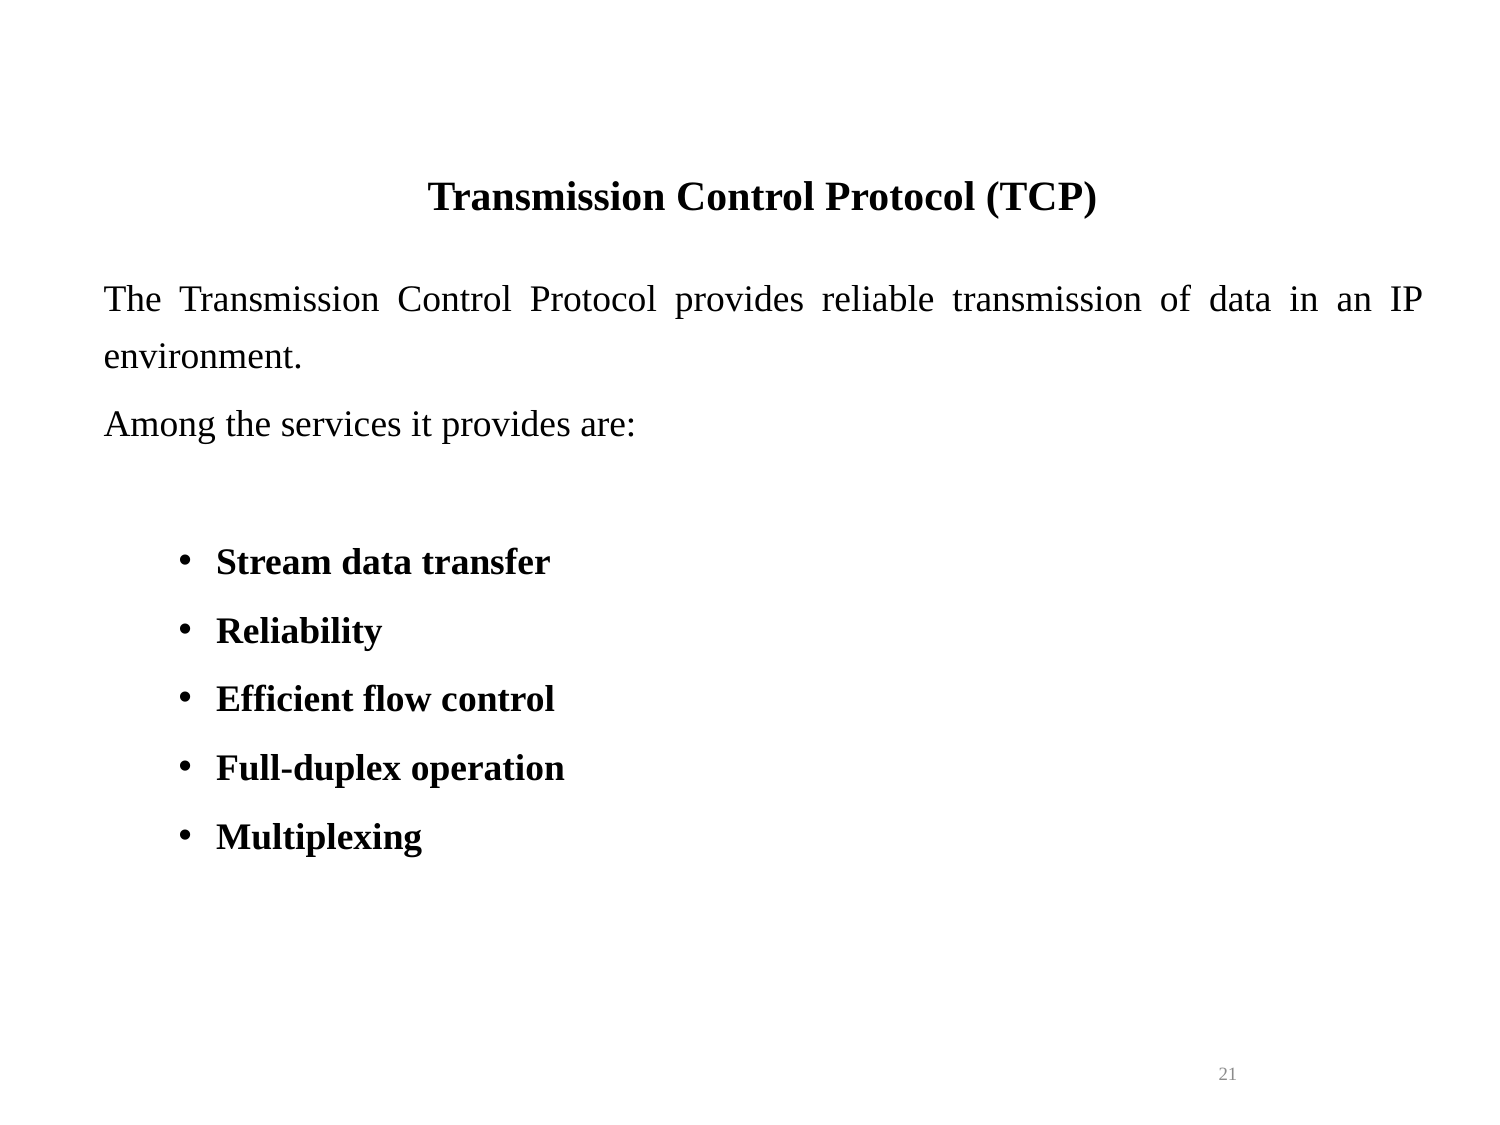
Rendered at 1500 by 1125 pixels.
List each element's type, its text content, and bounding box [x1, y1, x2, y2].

slide_number 21 [1059, 1042, 1397, 1103]
list The Transmission Control Protocol provides reliable transmission of data in an IP environment. Among the services it provides are: Stream data transfer Reliability Efficient flow control Full-duplex operation Multiplexing [13, 255, 1439, 1044]
text_box Transmission Control Protocol (TCP) [337, 161, 1270, 256]
